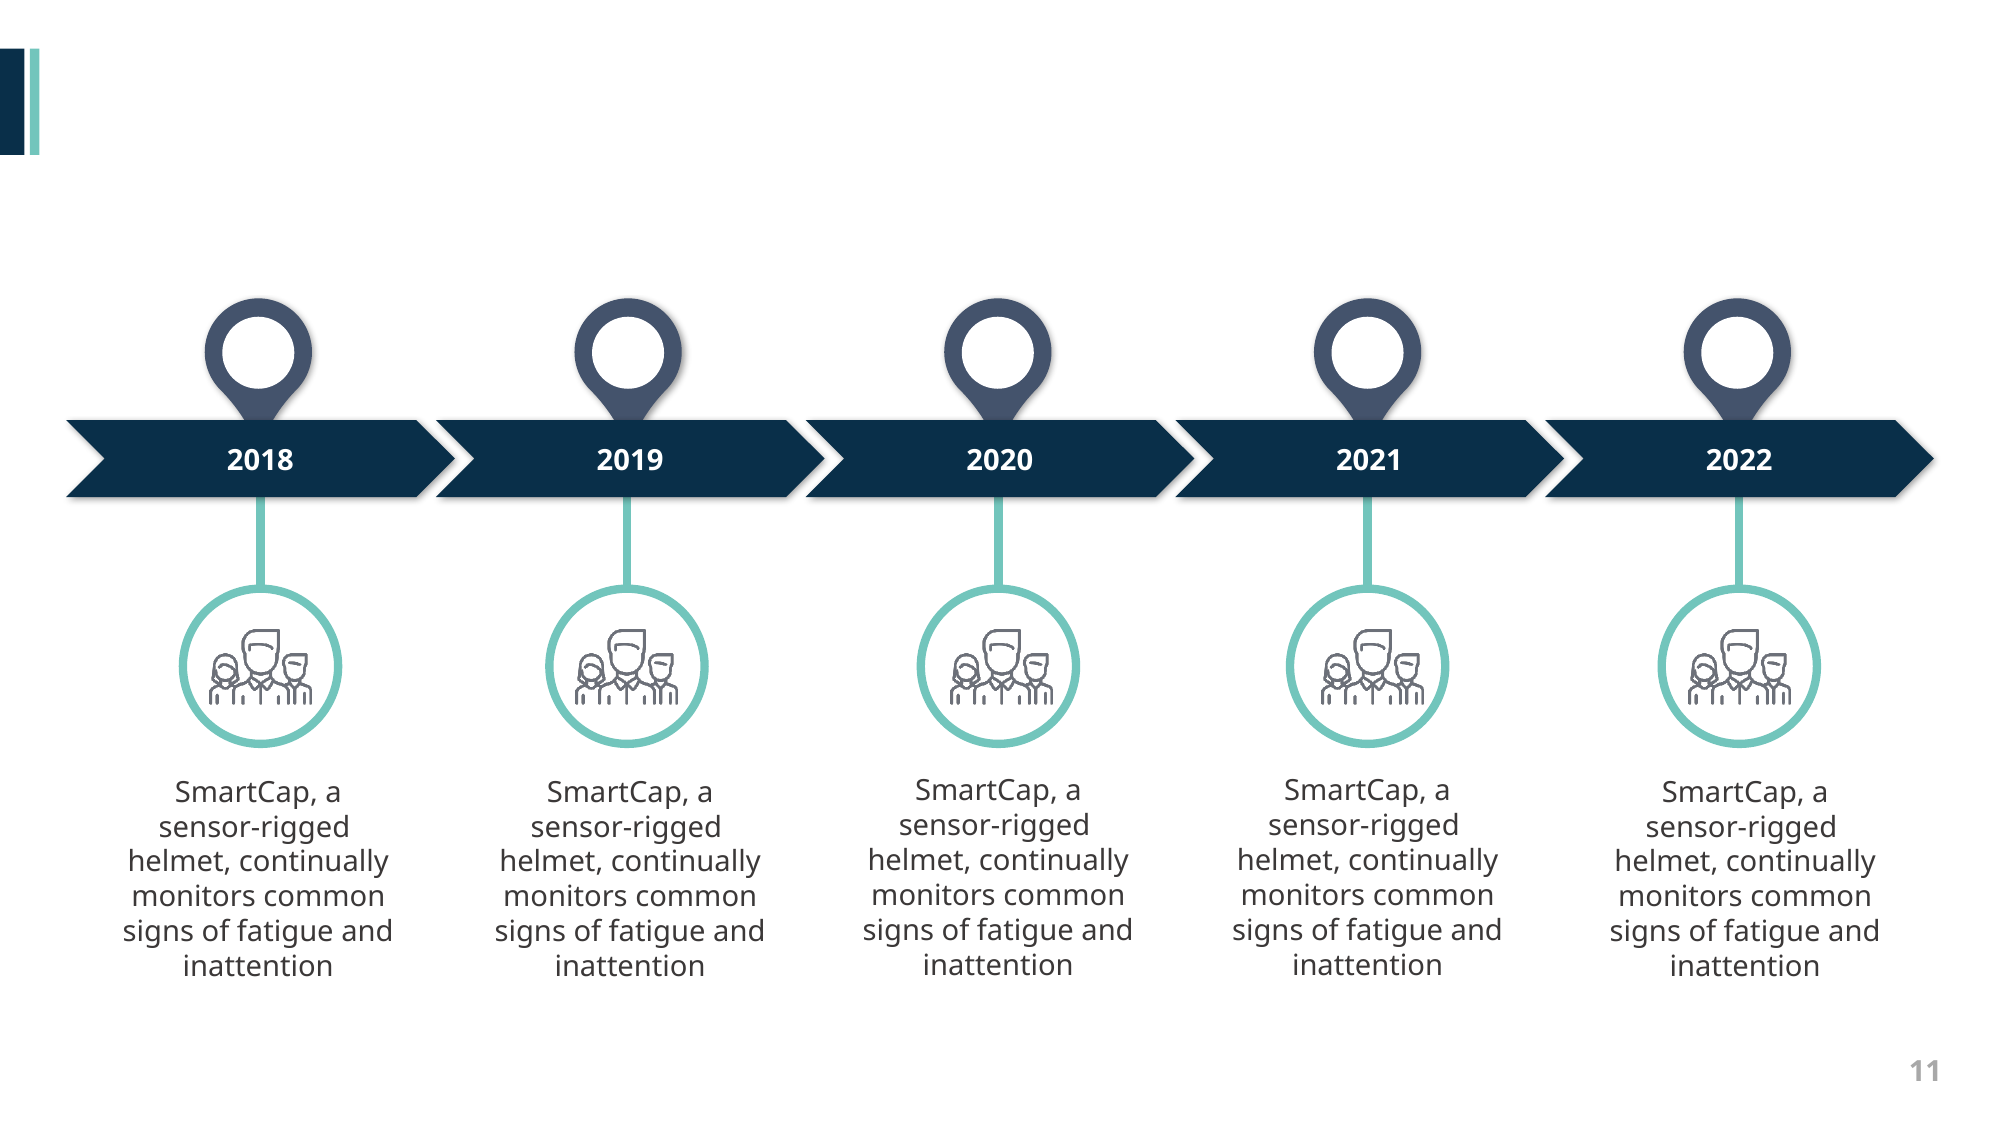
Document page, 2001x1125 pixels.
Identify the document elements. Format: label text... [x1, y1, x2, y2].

text_box SmartCap, a sensor-rigged helmet, continually monitors common signs of fatigue and inattention [1594, 765, 1896, 990]
text_box [1682, 297, 1793, 416]
text_box 2022 [1542, 419, 1936, 499]
text_box 2021 [1172, 419, 1566, 499]
picture [1688, 615, 1791, 718]
text_box 2020 [803, 419, 1196, 499]
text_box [549, 493, 705, 744]
text_box 2018 [63, 419, 457, 499]
text_box [1312, 297, 1423, 416]
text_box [920, 493, 1077, 744]
picture [1321, 615, 1424, 718]
text_box SmartCap, a sensor-rigged helmet, continually monitors common signs of fatigue and inattention [107, 765, 409, 990]
picture [209, 615, 312, 718]
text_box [1661, 493, 1817, 744]
text_box [203, 297, 314, 416]
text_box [1289, 493, 1446, 744]
text_box [573, 297, 683, 416]
text_box [1330, 315, 1405, 390]
text_box SmartCap, a sensor-rigged helmet, continually monitors common signs of fatigue and inattention [479, 765, 781, 990]
text_box SmartCap, a sensor-rigged helmet, continually monitors common signs of fatigue and inattention [847, 763, 1149, 989]
text_box [943, 297, 1053, 416]
text_box 2019 [433, 419, 826, 499]
picture [575, 615, 678, 718]
text_box [960, 315, 1035, 390]
text_box [221, 315, 296, 390]
text_box [590, 315, 666, 390]
slide_number 11 [1507, 1042, 1958, 1103]
text_box SmartCap, a sensor-rigged helmet, continually monitors common signs of fatigue and inattention [1217, 763, 1519, 989]
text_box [182, 493, 339, 744]
text_box [1700, 315, 1775, 390]
picture [950, 615, 1053, 718]
